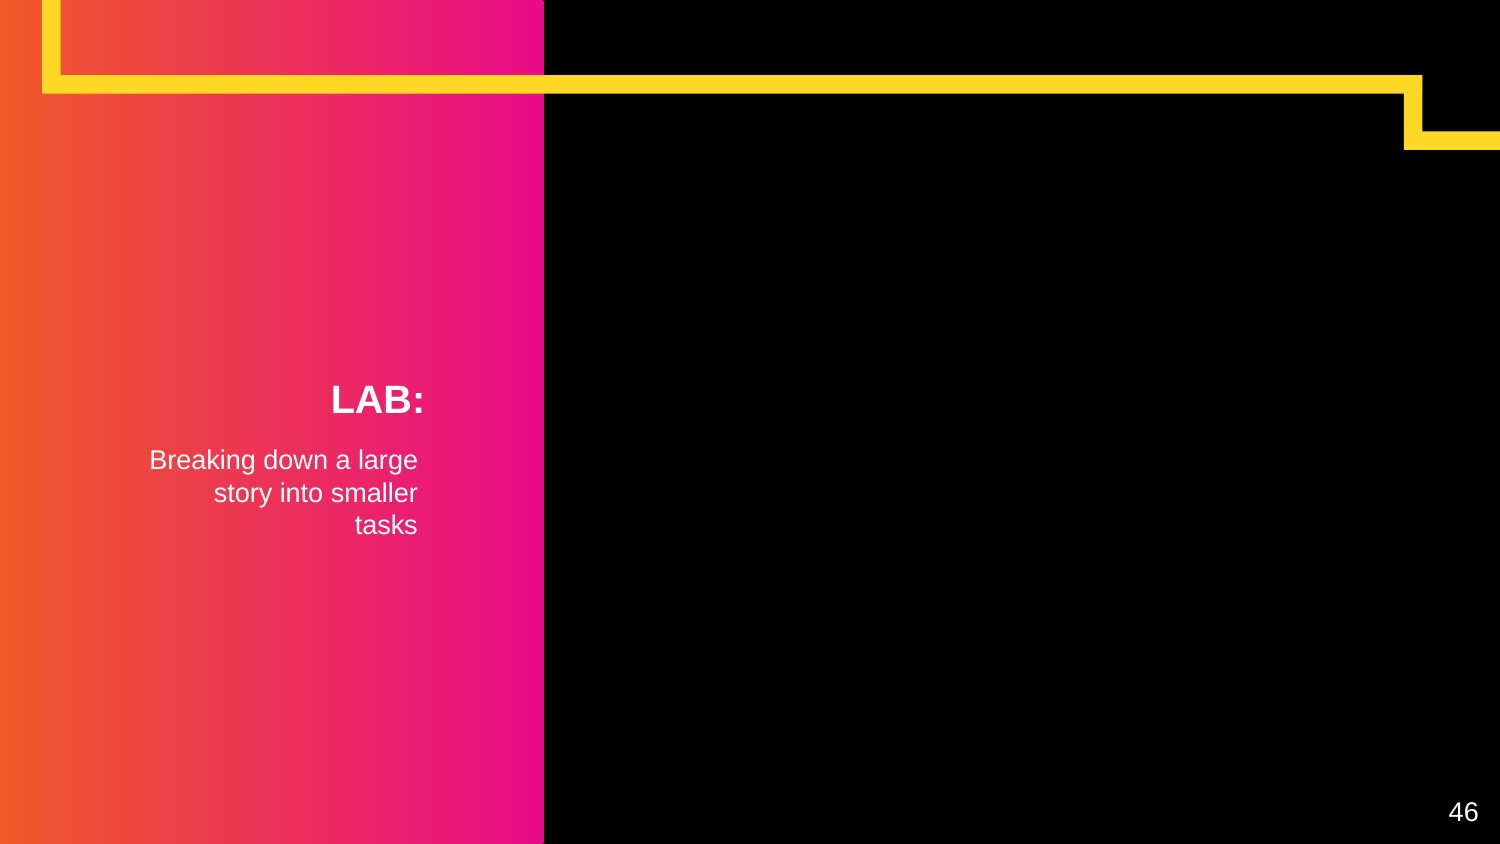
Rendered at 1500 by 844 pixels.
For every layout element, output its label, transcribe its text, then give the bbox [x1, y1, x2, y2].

slide_number 46 [1403, 779, 1494, 844]
subtitle Breaking down a large story into smaller tasks [57, 427, 433, 514]
title LAB: [42, 343, 433, 430]
